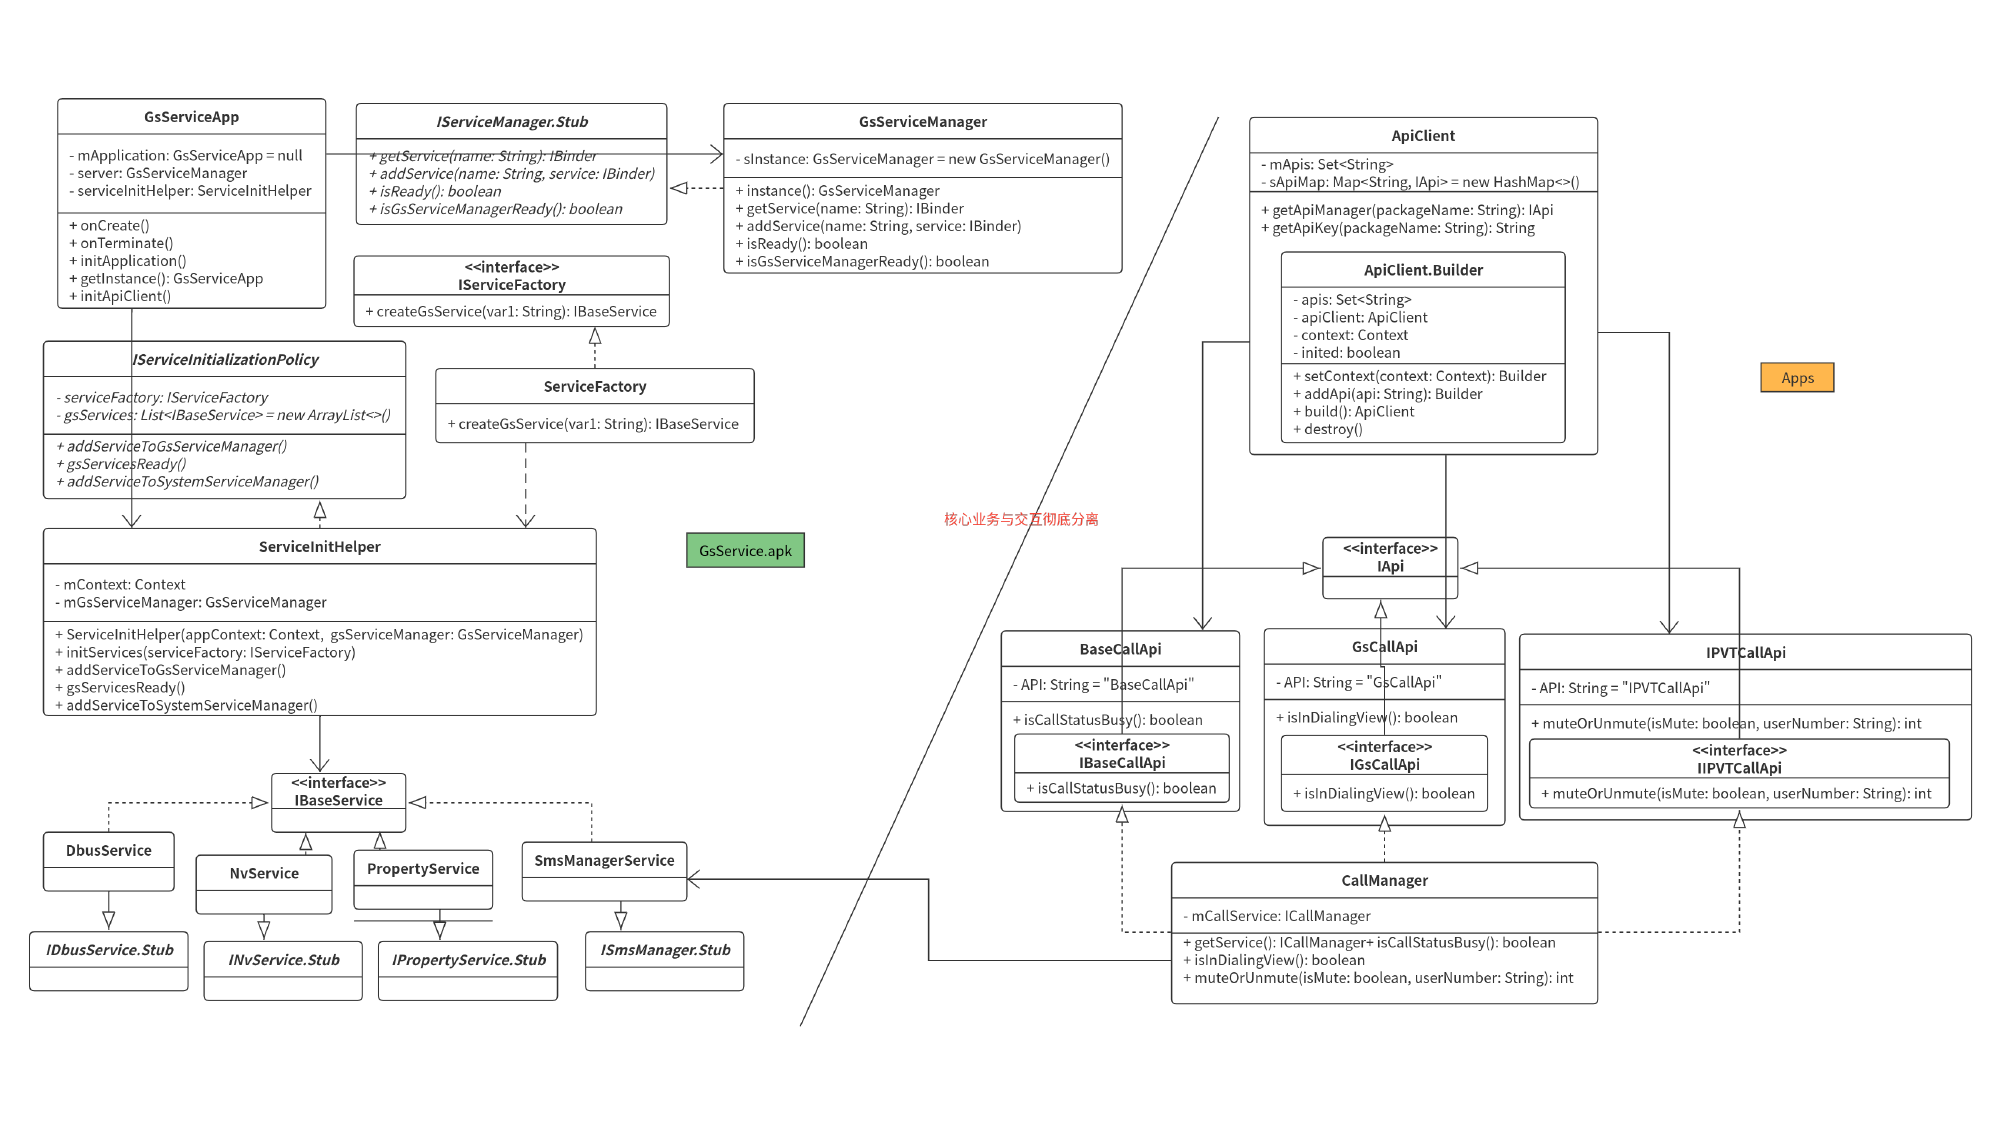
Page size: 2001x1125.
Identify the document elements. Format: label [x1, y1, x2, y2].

picture [0, 69, 2000, 1055]
